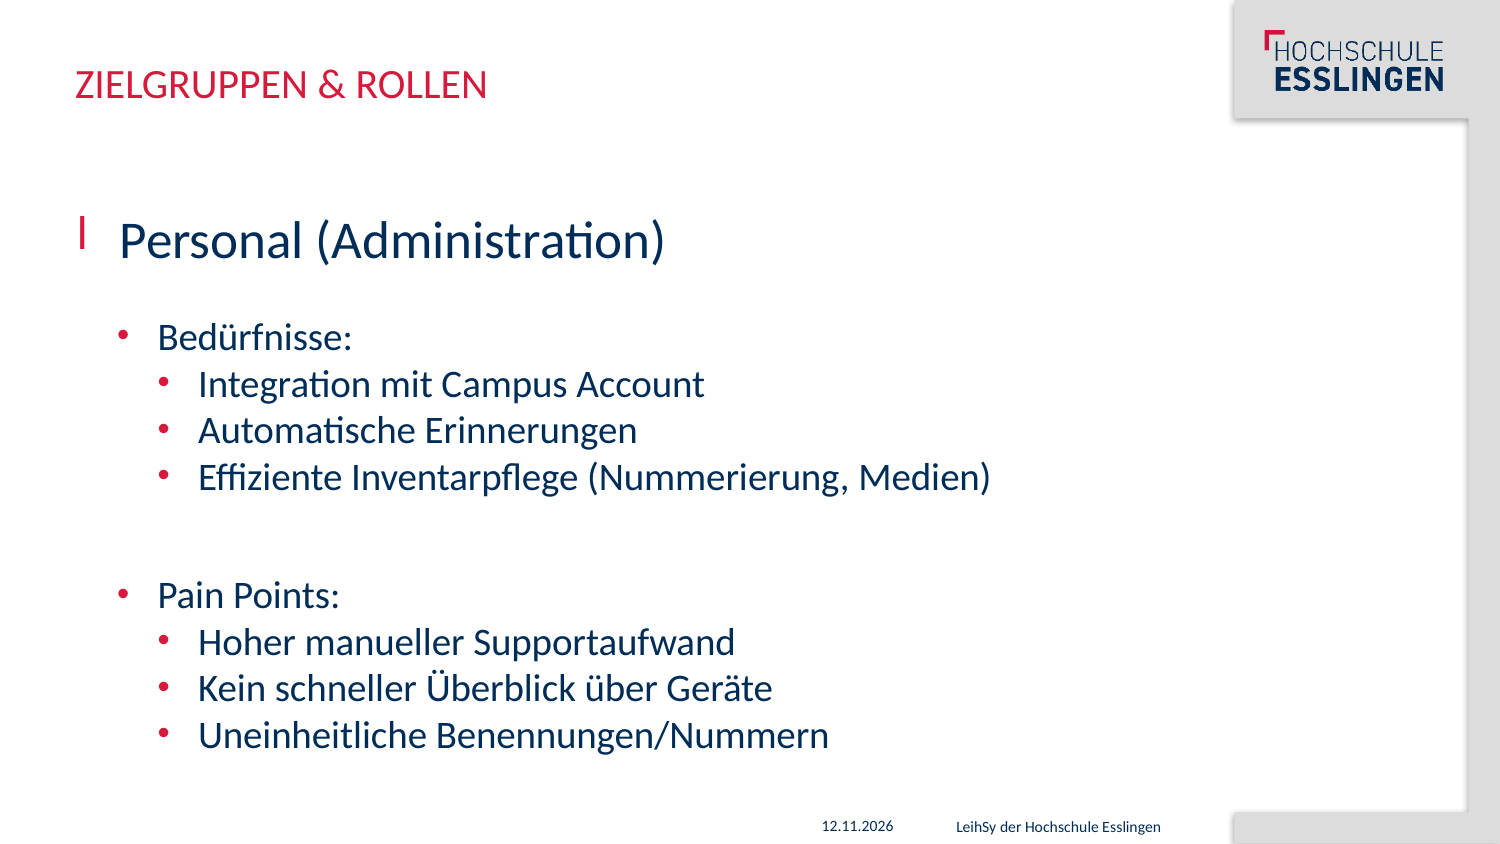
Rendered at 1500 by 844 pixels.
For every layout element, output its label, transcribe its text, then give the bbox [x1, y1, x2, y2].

picture [1258, 23, 1460, 92]
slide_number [821, 816, 940, 843]
title Zielgruppen & rollen [75, 56, 1188, 108]
footer LeihSy der Hochschule Esslingen [956, 816, 1235, 843]
list Personal (Administration) Bedürfnisse: Integration mit Campus Account Automatische Erinnerungen Effiziente Inventarpflege (Nummerierung, Medien) Pain Points: Hoher manueller Supportaufwand Kein schneller Überblick über Geräte Uneinheitliche Benennungen/Nummern r [76, 205, 1465, 808]
